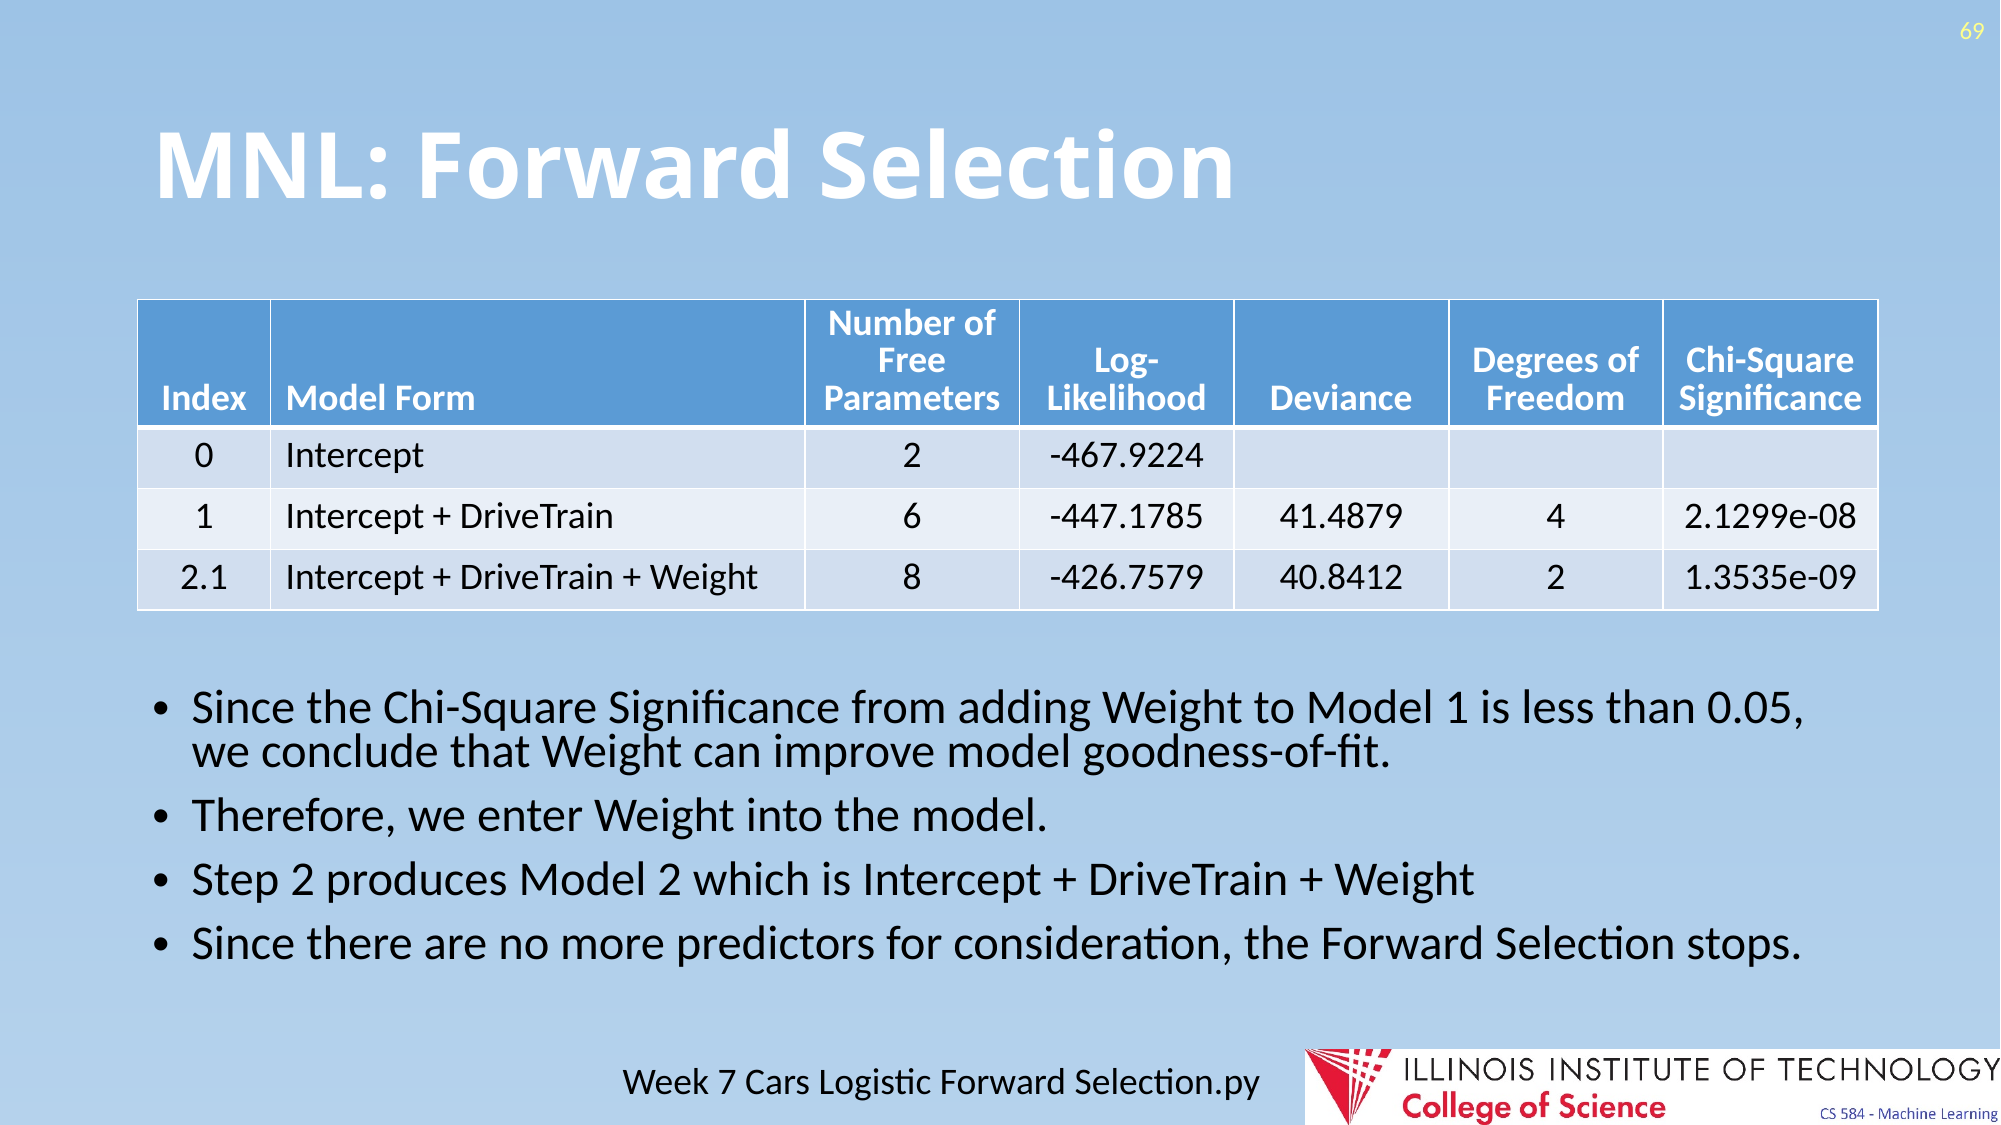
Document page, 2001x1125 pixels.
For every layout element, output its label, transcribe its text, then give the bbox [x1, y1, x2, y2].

table_header Deviance [1235, 300, 1448, 425]
table_cell -426.7579 [1020, 550, 1233, 609]
table_header Model Form [271, 300, 804, 425]
table_header Chi-Square Significance [1664, 300, 1877, 425]
table_cell Intercept [271, 430, 804, 488]
table_header Number of Free Parameters [806, 300, 1019, 425]
table_cell 2 [1450, 550, 1662, 609]
table_header Index [138, 300, 270, 425]
table_cell 41.4879 [1235, 489, 1448, 549]
picture [1305, 1049, 2000, 1125]
table_cell -447.1785 [1020, 489, 1233, 549]
table_cell -467.9224 [1020, 430, 1233, 488]
slide_number 69 [1550, 0, 2000, 60]
text_box Week 7 Cars Logistic Forward Selection.py [607, 1049, 1276, 1110]
table_cell 2.1 [138, 550, 270, 609]
text_box Since the Chi-Square Significance from adding Weight to Model 1 is less than 0.05, we conclude that Weight can improve model goodness-of-fit. Therefore, we enter Weight into the model. Step 2 produces Model 2 which is Intercept + DriveTrain + Weight Since there are no more predictors for consideration, the Forward Selection stops. [137, 680, 1863, 1014]
table_cell 4 [1450, 489, 1662, 549]
table_cell [1664, 430, 1877, 488]
table_cell 0 [138, 430, 270, 488]
table_cell 8 [806, 550, 1019, 609]
table_header Log-Likelihood [1020, 300, 1233, 425]
table_cell [1450, 430, 1662, 488]
table_cell Intercept + DriveTrain + Weight [271, 550, 804, 609]
table_cell 6 [806, 489, 1019, 549]
table_cell Intercept + DriveTrain [271, 489, 804, 549]
table_header Degrees of Freedom [1450, 300, 1662, 425]
table_cell 2.1299e-08 [1664, 489, 1877, 549]
table_cell 40.8412 [1235, 550, 1448, 609]
table_cell [1235, 430, 1448, 488]
table_cell 1 [138, 489, 270, 549]
table_cell 2 [806, 430, 1019, 488]
title MNL: Forward Selection [137, 59, 1863, 278]
table_cell 1.3535e-09 [1664, 550, 1877, 609]
